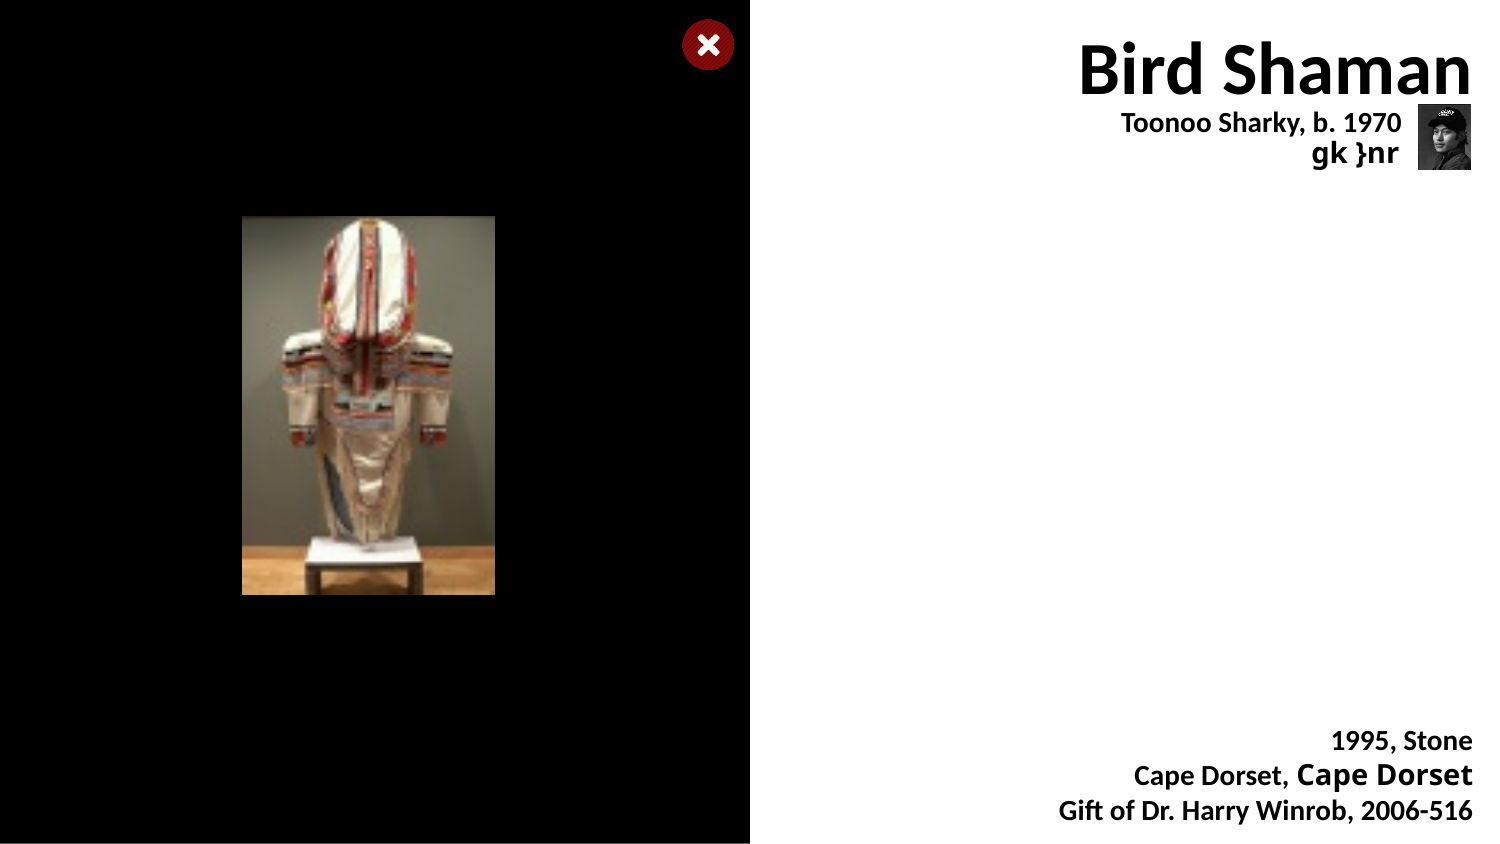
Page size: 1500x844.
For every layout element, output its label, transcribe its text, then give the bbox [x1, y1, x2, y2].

text_box Toonoo Sharky, b. 1970 [1120, 102, 1402, 138]
text_box 1995, Stone Cape Dorset, Cape Dorset Gift of Dr. Harry Winrob, 2006-516 [761, 714, 1489, 827]
text_box gk }nr [1311, 133, 1400, 169]
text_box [0, 0, 751, 844]
text_box Bird Shaman [754, 19, 1489, 110]
picture [1418, 104, 1471, 170]
